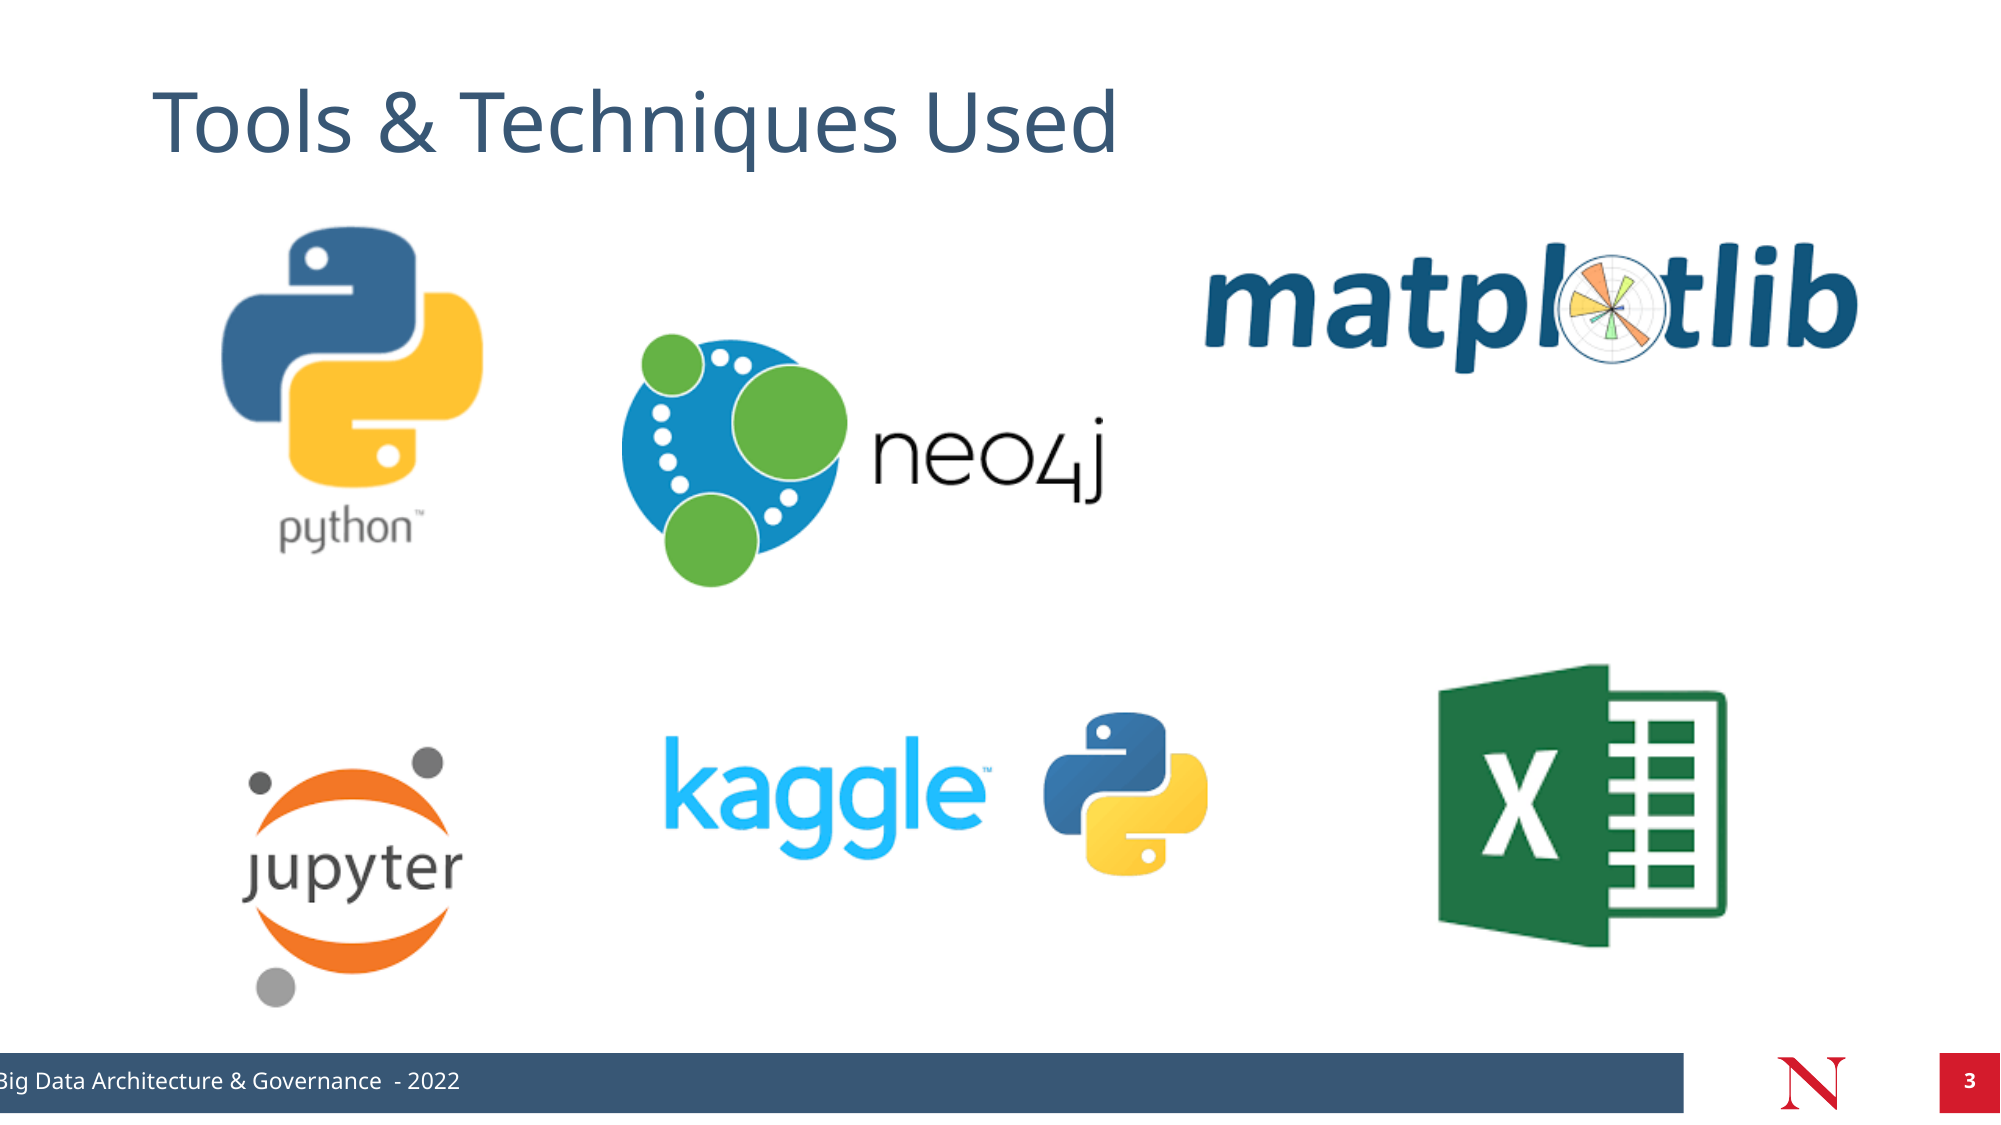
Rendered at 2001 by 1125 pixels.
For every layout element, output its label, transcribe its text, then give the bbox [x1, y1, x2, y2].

picture [173, 218, 532, 563]
picture [98, 744, 607, 1011]
title Tools & Techniques Used [137, 59, 1863, 191]
picture [1766, 1038, 1857, 1125]
picture [1177, 219, 1895, 391]
picture [632, 649, 1975, 963]
picture [622, 332, 1103, 590]
